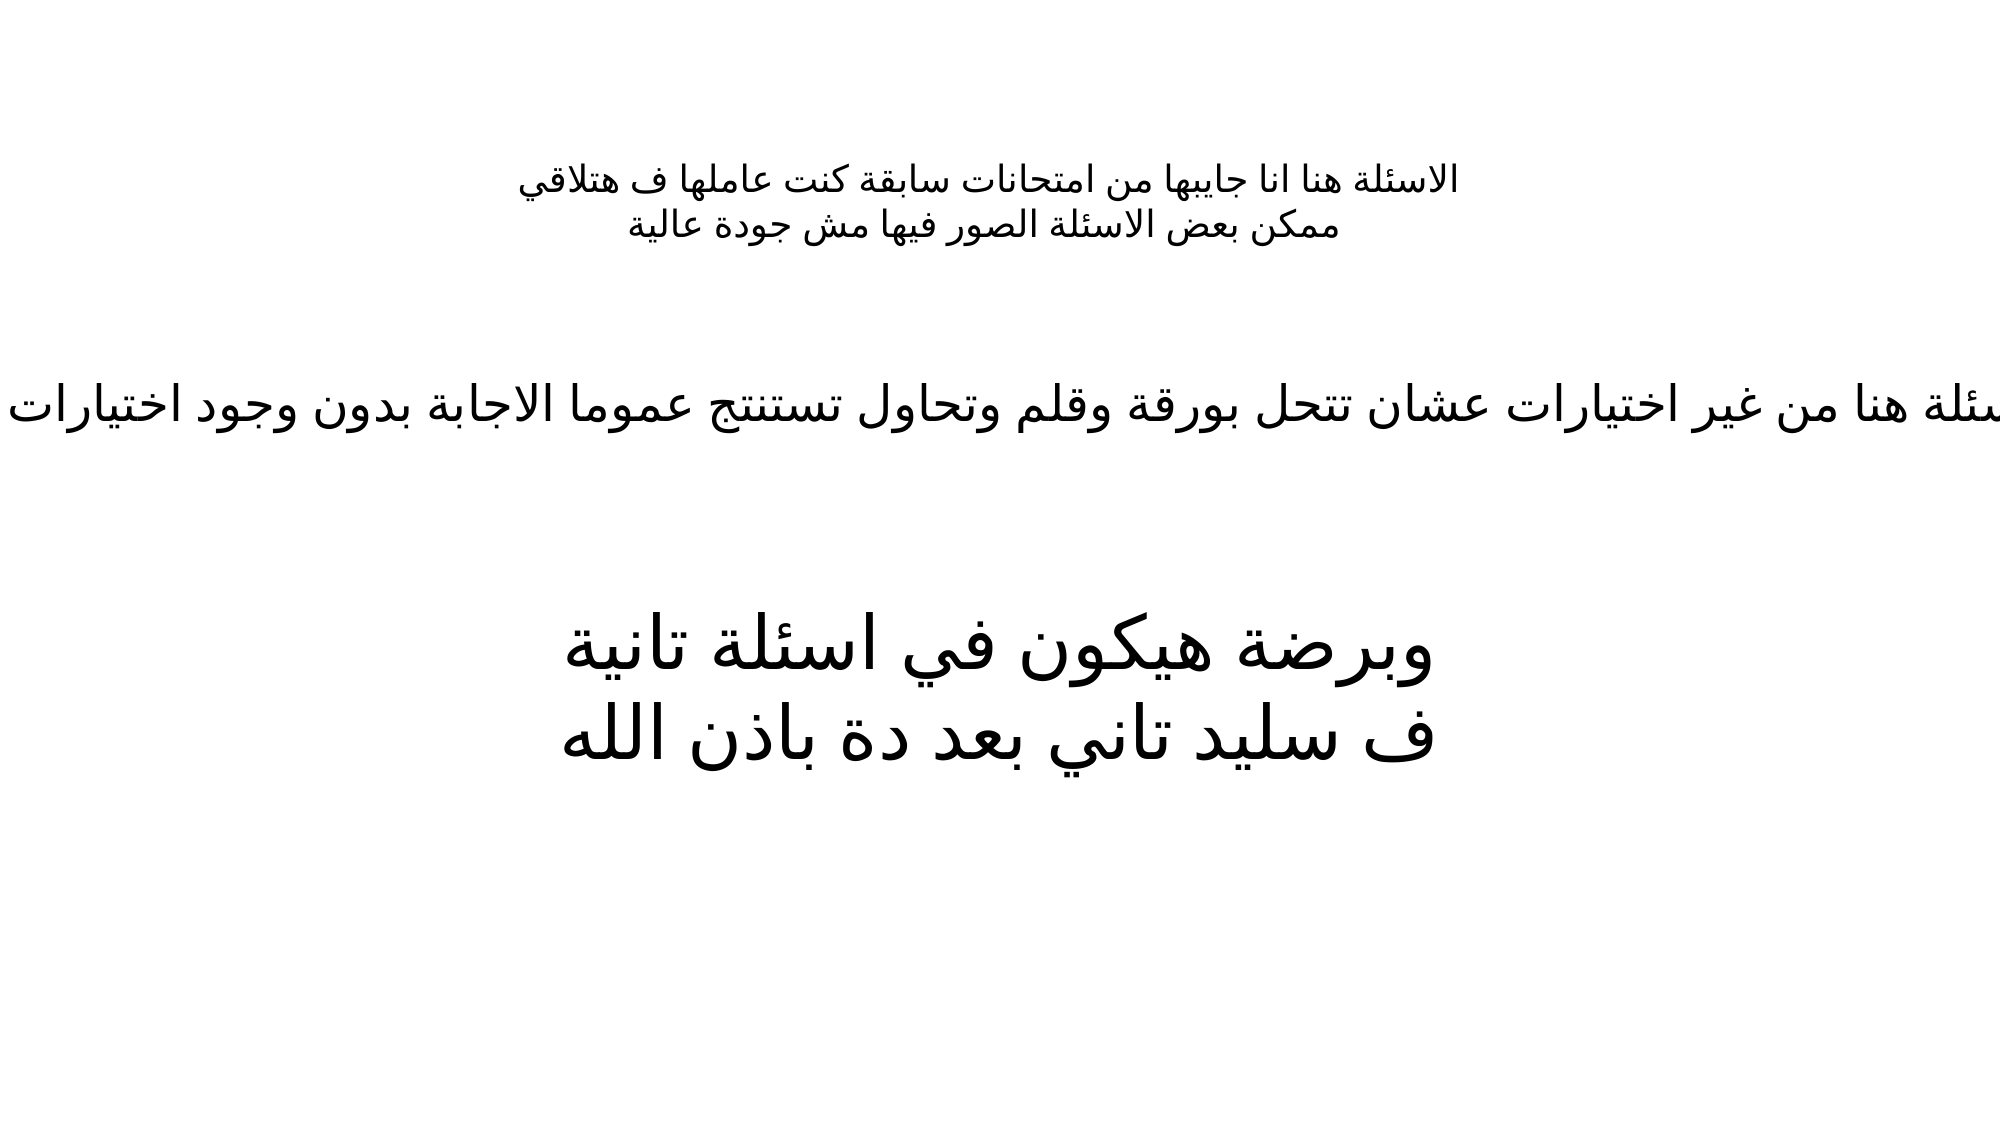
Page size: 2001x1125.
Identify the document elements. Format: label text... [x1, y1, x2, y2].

text_box وبرضة هيكون في اسئلة تانية ف سليد تاني بعد دة باذن الله [500, 586, 1500, 782]
text_box الاسئلة هنا من غير اختيارات عشان تتحل بورقة وقلم وتحاول تستنتج عموما الاجابة بدون وجود اختيارات [0, 363, 2000, 439]
text_box الاسئلة هنا انا جايبها من امتحانات سابقة كنت عاملها ف هتلاقي ممكن بعض الاسئلة الصور فيها مش جودة عالية [489, 147, 1490, 253]
